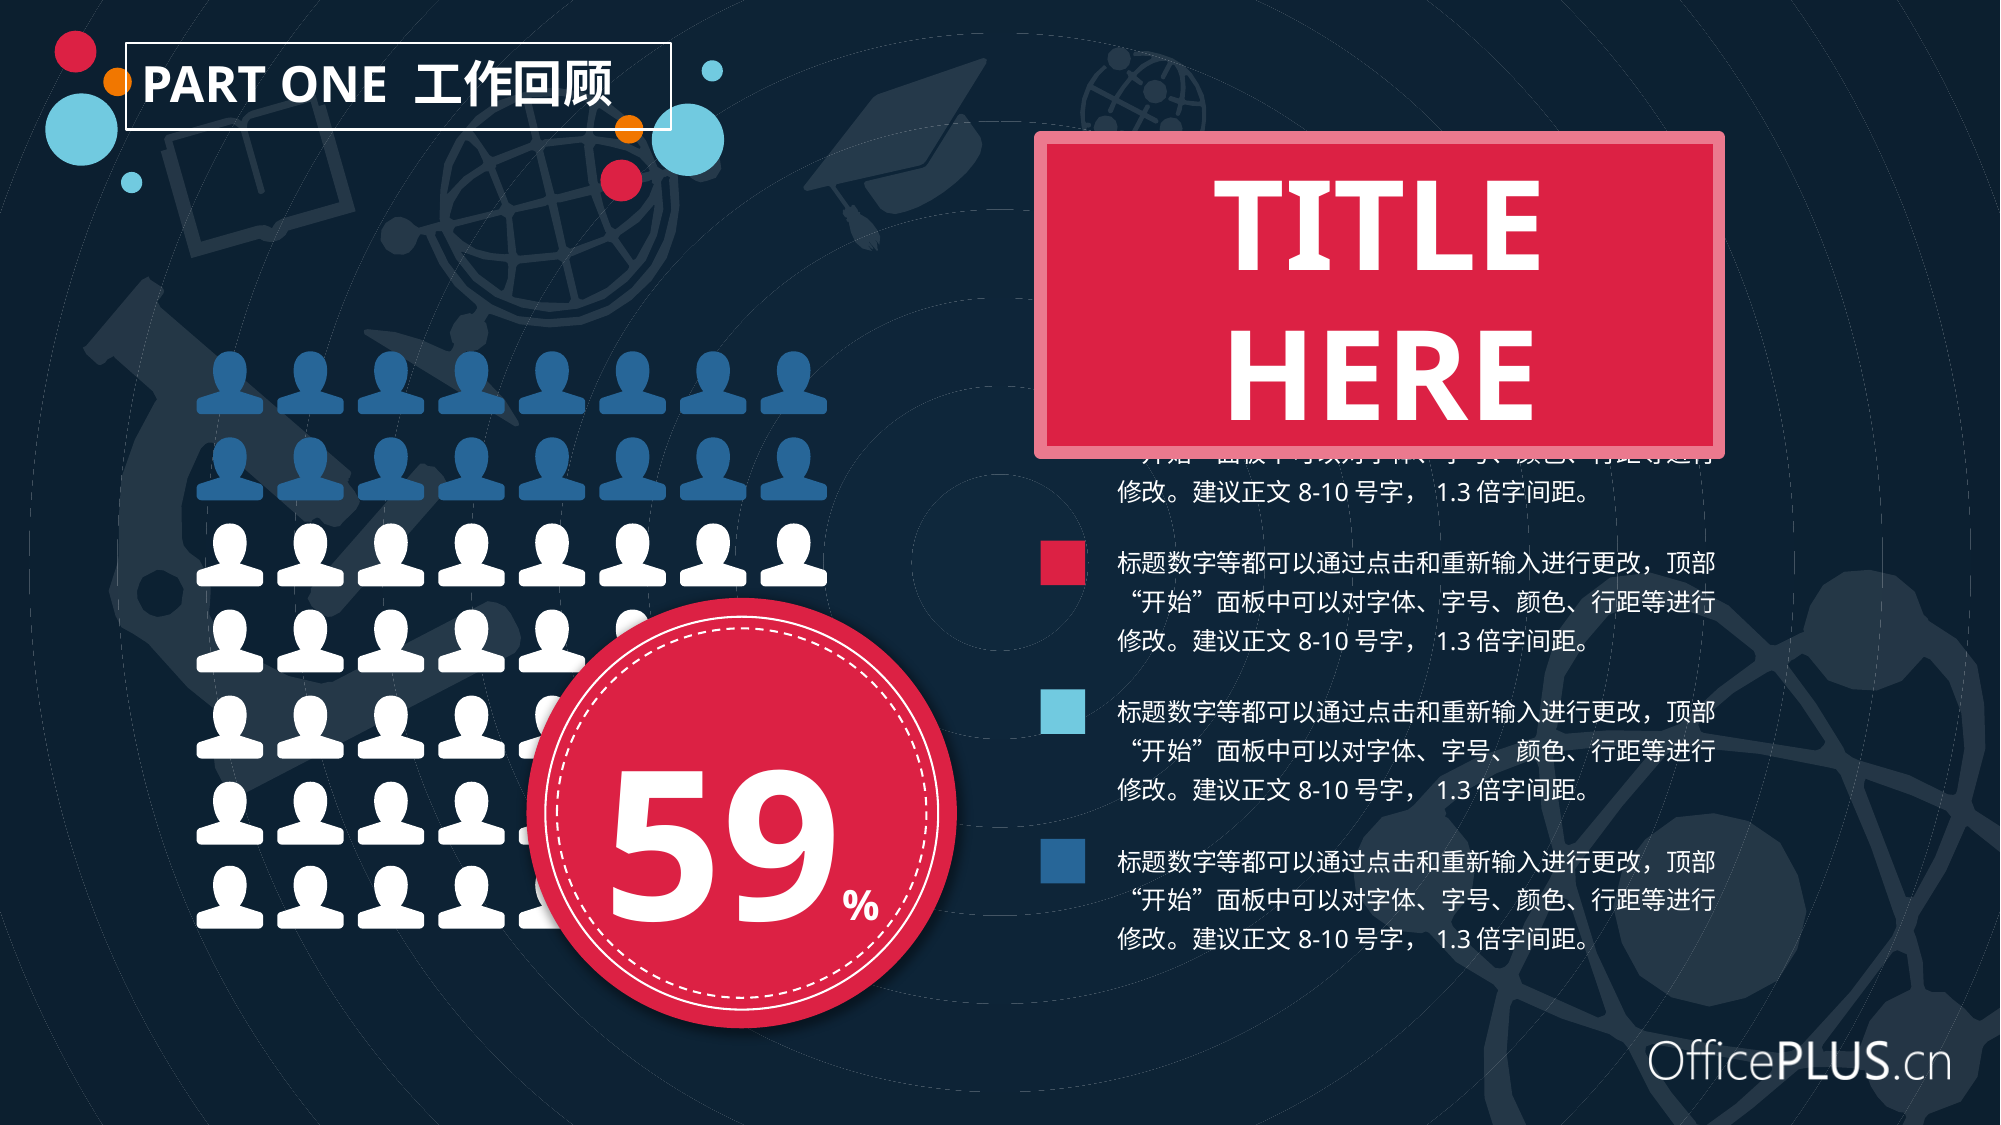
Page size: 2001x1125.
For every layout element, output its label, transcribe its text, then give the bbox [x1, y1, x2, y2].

text_box [518, 351, 586, 415]
text_box [680, 351, 747, 415]
text_box [196, 695, 264, 759]
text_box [1040, 680, 1743, 814]
text_box [760, 523, 827, 587]
text_box [277, 609, 344, 673]
text_box [357, 695, 425, 759]
text_box [196, 865, 264, 929]
text_box [599, 351, 666, 415]
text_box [1040, 382, 1743, 516]
text_box [357, 523, 425, 587]
text_box [599, 523, 666, 587]
text_box [438, 609, 505, 673]
text_box [196, 781, 264, 845]
text_box [357, 865, 425, 929]
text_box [1040, 531, 1743, 665]
text_box [680, 437, 747, 501]
text_box [518, 523, 586, 587]
text_box [196, 523, 264, 587]
text_box [196, 351, 264, 415]
text_box [518, 654, 526, 673]
text_box [277, 695, 344, 759]
text_box [357, 437, 425, 501]
text_box [357, 351, 425, 415]
text_box [518, 740, 526, 759]
text_box [599, 437, 666, 501]
text_box [277, 351, 344, 415]
picture [1649, 1039, 1950, 1080]
text_box [277, 437, 344, 501]
text_box [277, 781, 344, 845]
text_box [196, 609, 264, 673]
text_box [438, 523, 505, 587]
text_box [680, 523, 747, 587]
text_box [760, 437, 827, 501]
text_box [1040, 829, 1743, 964]
text_box TITLE HERE [1040, 137, 1720, 382]
text_box [518, 437, 586, 501]
text_box [518, 910, 526, 929]
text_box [526, 597, 957, 1029]
text_box [438, 781, 505, 845]
list PART ONE 工作回顾 [125, 42, 672, 131]
text_box [277, 523, 344, 587]
text_box [438, 437, 505, 501]
text_box [357, 609, 425, 673]
text_box [760, 351, 827, 415]
text_box [438, 695, 505, 759]
text_box [357, 781, 425, 845]
text_box [438, 351, 505, 415]
text_box [196, 437, 264, 501]
text_box [277, 865, 344, 929]
text_box [438, 865, 505, 929]
